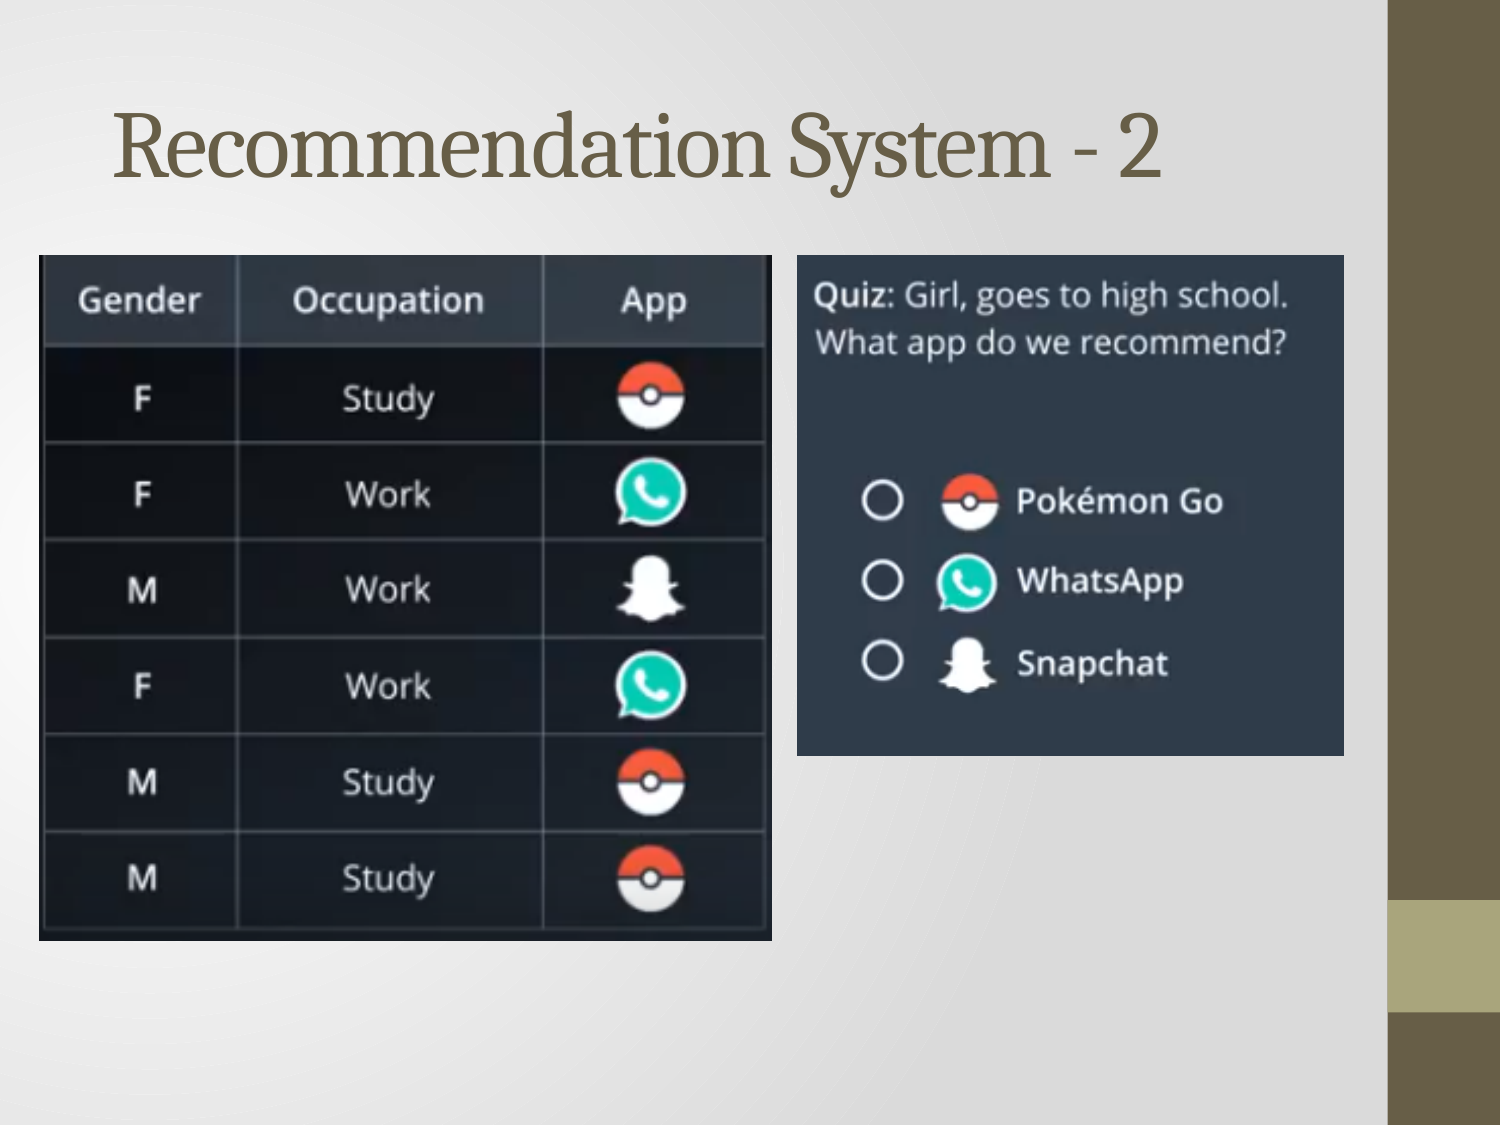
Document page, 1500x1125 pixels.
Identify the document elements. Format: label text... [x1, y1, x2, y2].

list [75, 262, 1325, 1050]
picture [796, 254, 1345, 756]
title Recommendation System - 2 [75, 45, 1325, 233]
picture [38, 254, 773, 941]
